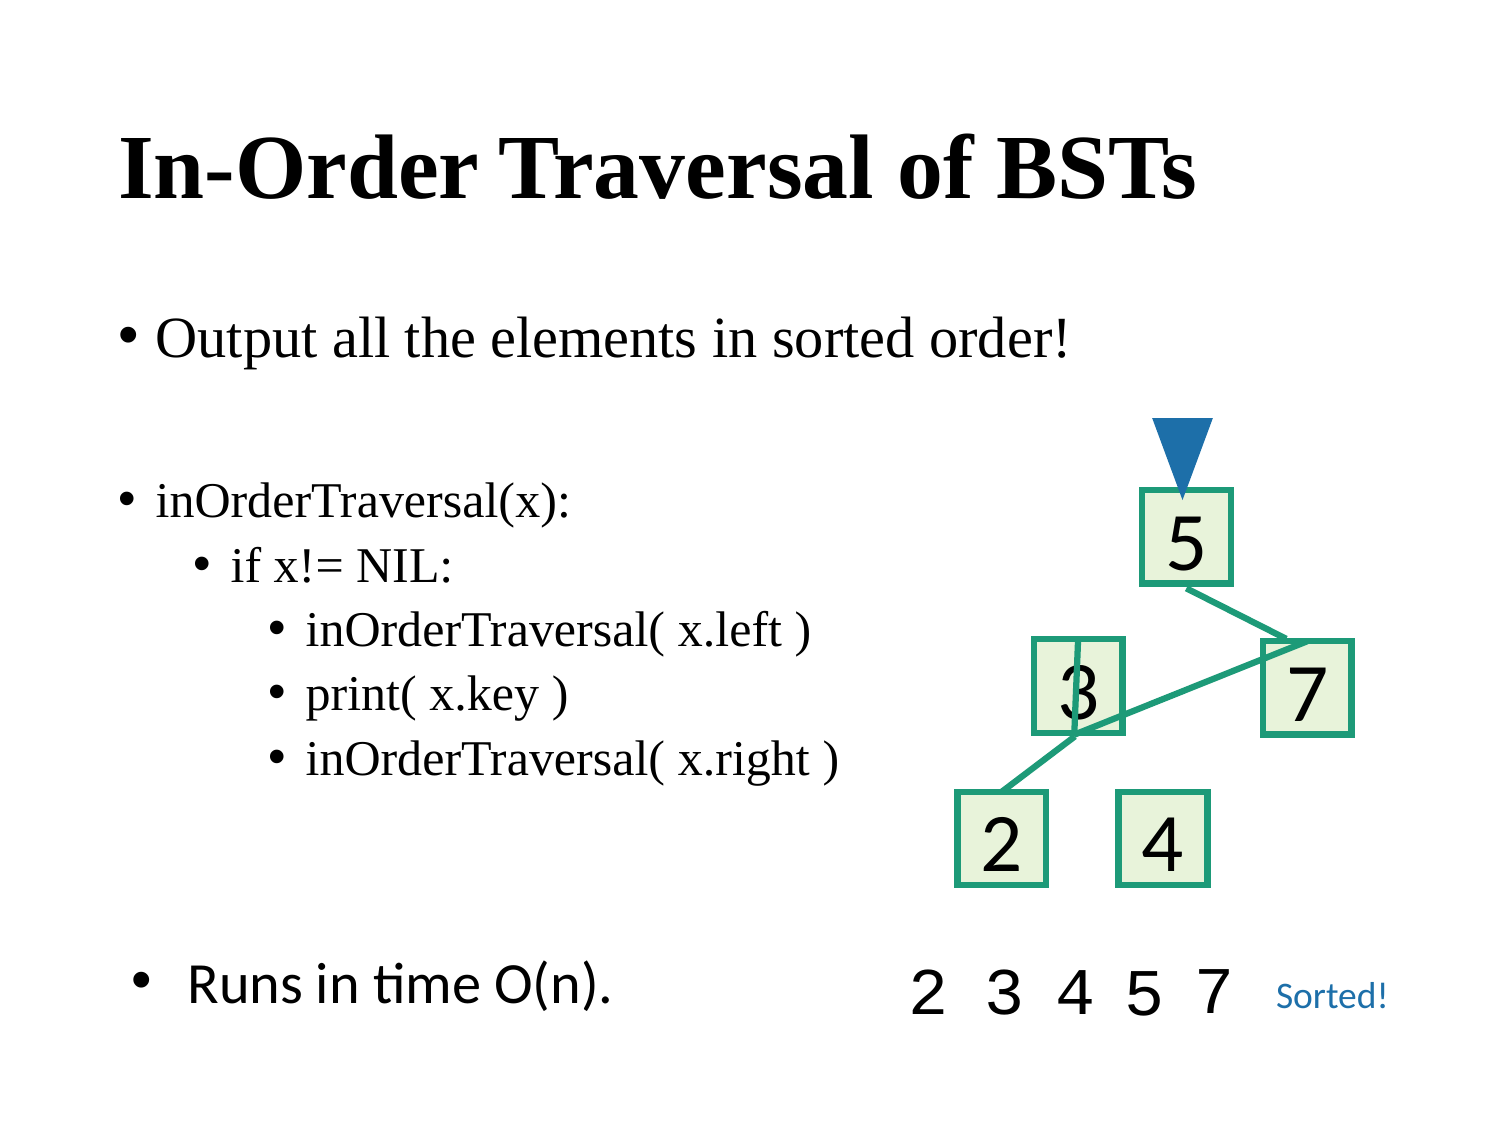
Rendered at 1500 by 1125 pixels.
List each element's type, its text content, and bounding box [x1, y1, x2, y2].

title In-Order Traversal of BSTs [103, 59, 1397, 278]
text_box Sorted! [1261, 963, 1474, 1024]
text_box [957, 490, 1352, 886]
text_box 2 [893, 940, 958, 1036]
text_box 5 [1109, 941, 1174, 1037]
text_box [1152, 418, 1213, 490]
text_box 7 [1179, 939, 1244, 1035]
list Output all the elements in sorted order! inOrderTraversal(x): if x!= NIL: inOrderTraversal( x.left ) print( x.key ) inOrderTraversal( x.right ) [103, 299, 1397, 1014]
text_box Runs in time O(n). [116, 937, 734, 1023]
text_box 3 [969, 940, 1034, 1036]
text_box 4 [1040, 940, 1105, 1036]
